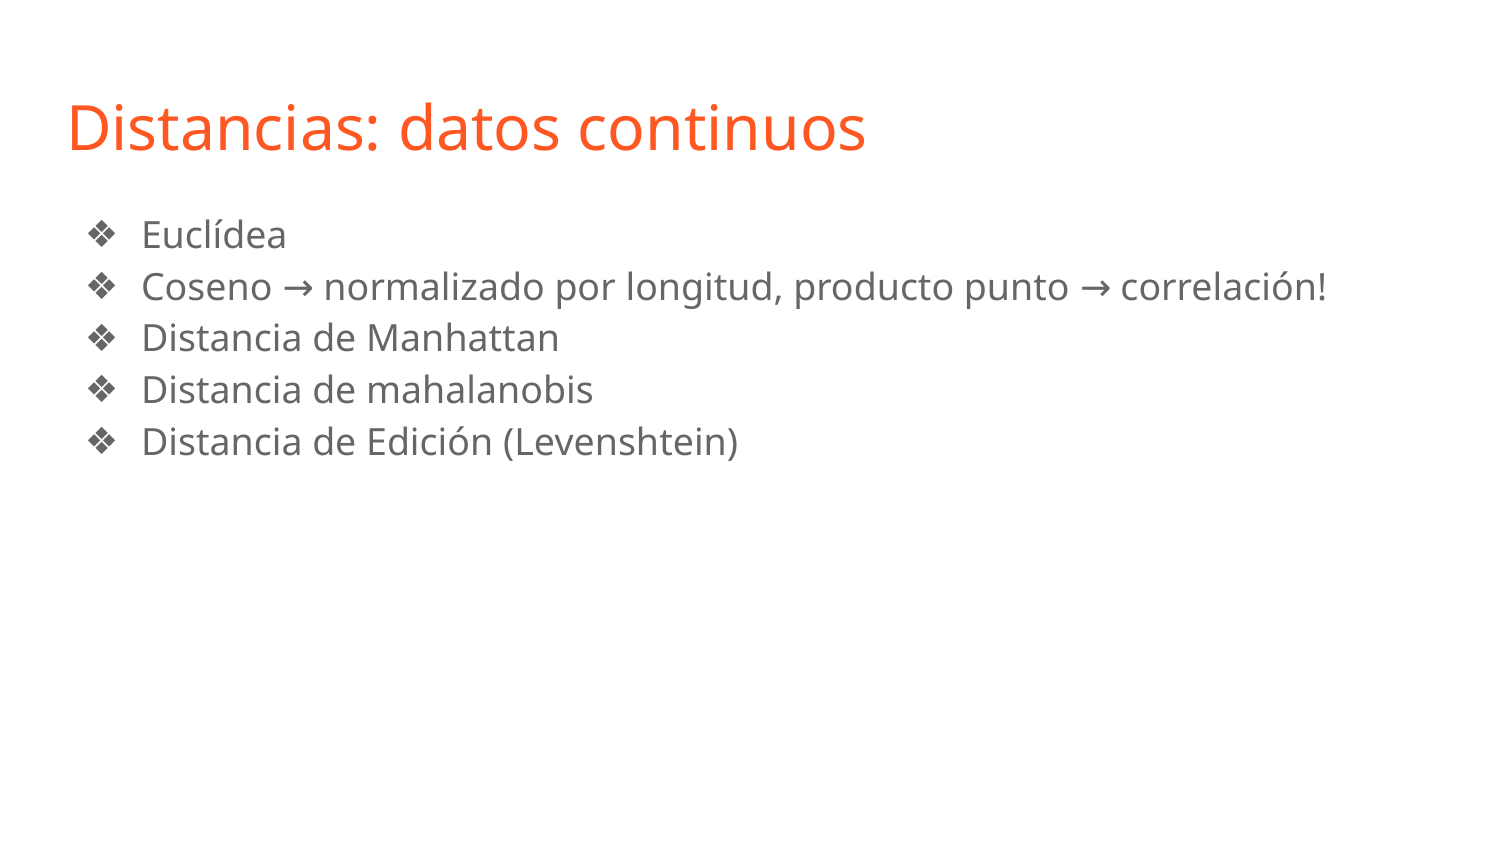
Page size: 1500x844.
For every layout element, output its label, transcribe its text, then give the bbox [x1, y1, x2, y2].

text_box Euclídea Coseno → normalizado por longitud, producto punto → correlación! Distancia de Manhattan Distancia de mahalanobis Distancia de Edición (Levenshtein) [51, 189, 1449, 750]
text_box Distancias: datos continuos [51, 72, 1449, 167]
